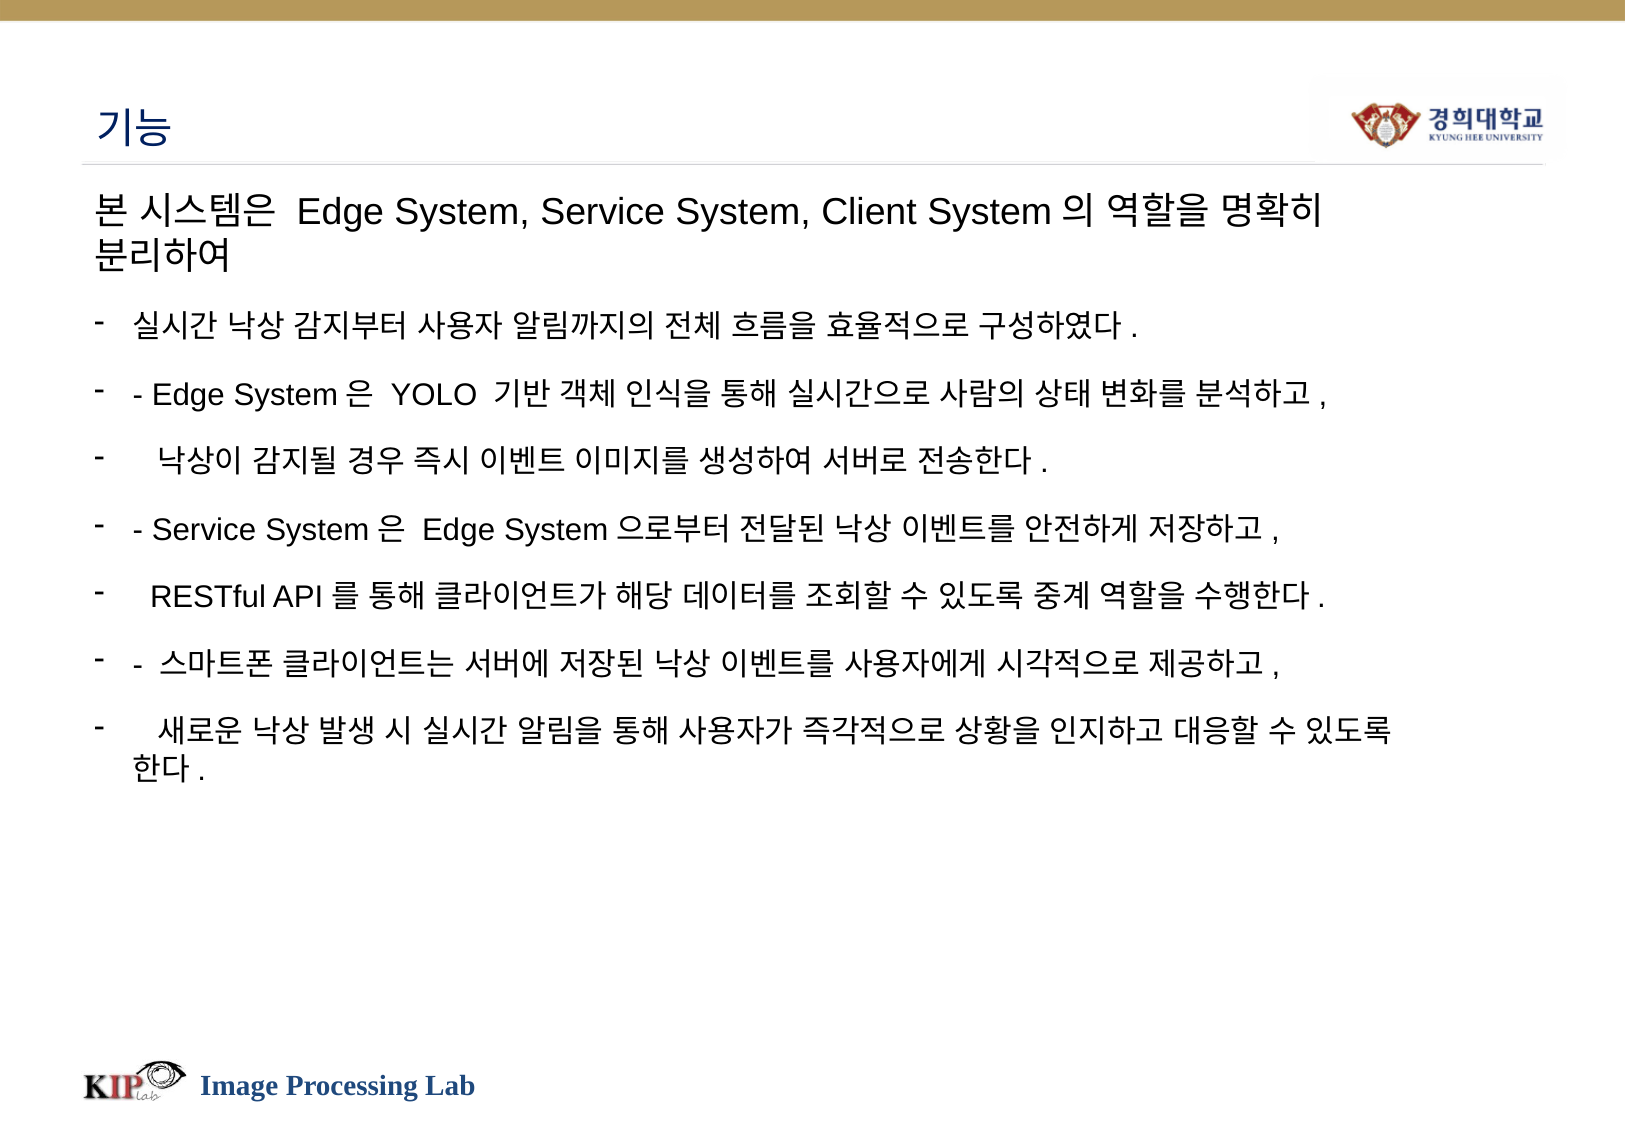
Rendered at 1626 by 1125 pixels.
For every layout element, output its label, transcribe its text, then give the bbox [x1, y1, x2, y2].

title 기능 [94, 100, 1375, 184]
picture [0, 0, 1625, 1125]
text_box Image Processing Lab [198, 1064, 478, 1102]
text_box 본 시스템은 Edge System, Service System, Client System의 역할을 명확히 분리하여 실시간 낙상 감지부터 사용자 알림까지의 전체 흐름을 효율적으로 구성하였다. - Edge System은 YOLO 기반 객체 인식을 통해 실시간으로 사람의 상태 변화를 분석하고, 낙상이 감지될 경우 즉시 이벤트 이미지를 생성하여 서버로 전송한다. - Service System은 Edge System으로부터 전달된 낙상 이벤트를 안전하게 저장하고, RESTful API를 통해 클라이언트가 해당 데이터를 조회할 수 있도록 중계 역할을 수행한다. - 스마트폰 클라이언트는 서버에 저장된 낙상 이벤트를 사용자에게 시각적으로 제공하고, 새로운 낙상 발생 시 실시간 알림을 통해 사용자가 즉각적으로 상황을 인지하고 대응할 수 있도록 한다. [94, 184, 1420, 862]
